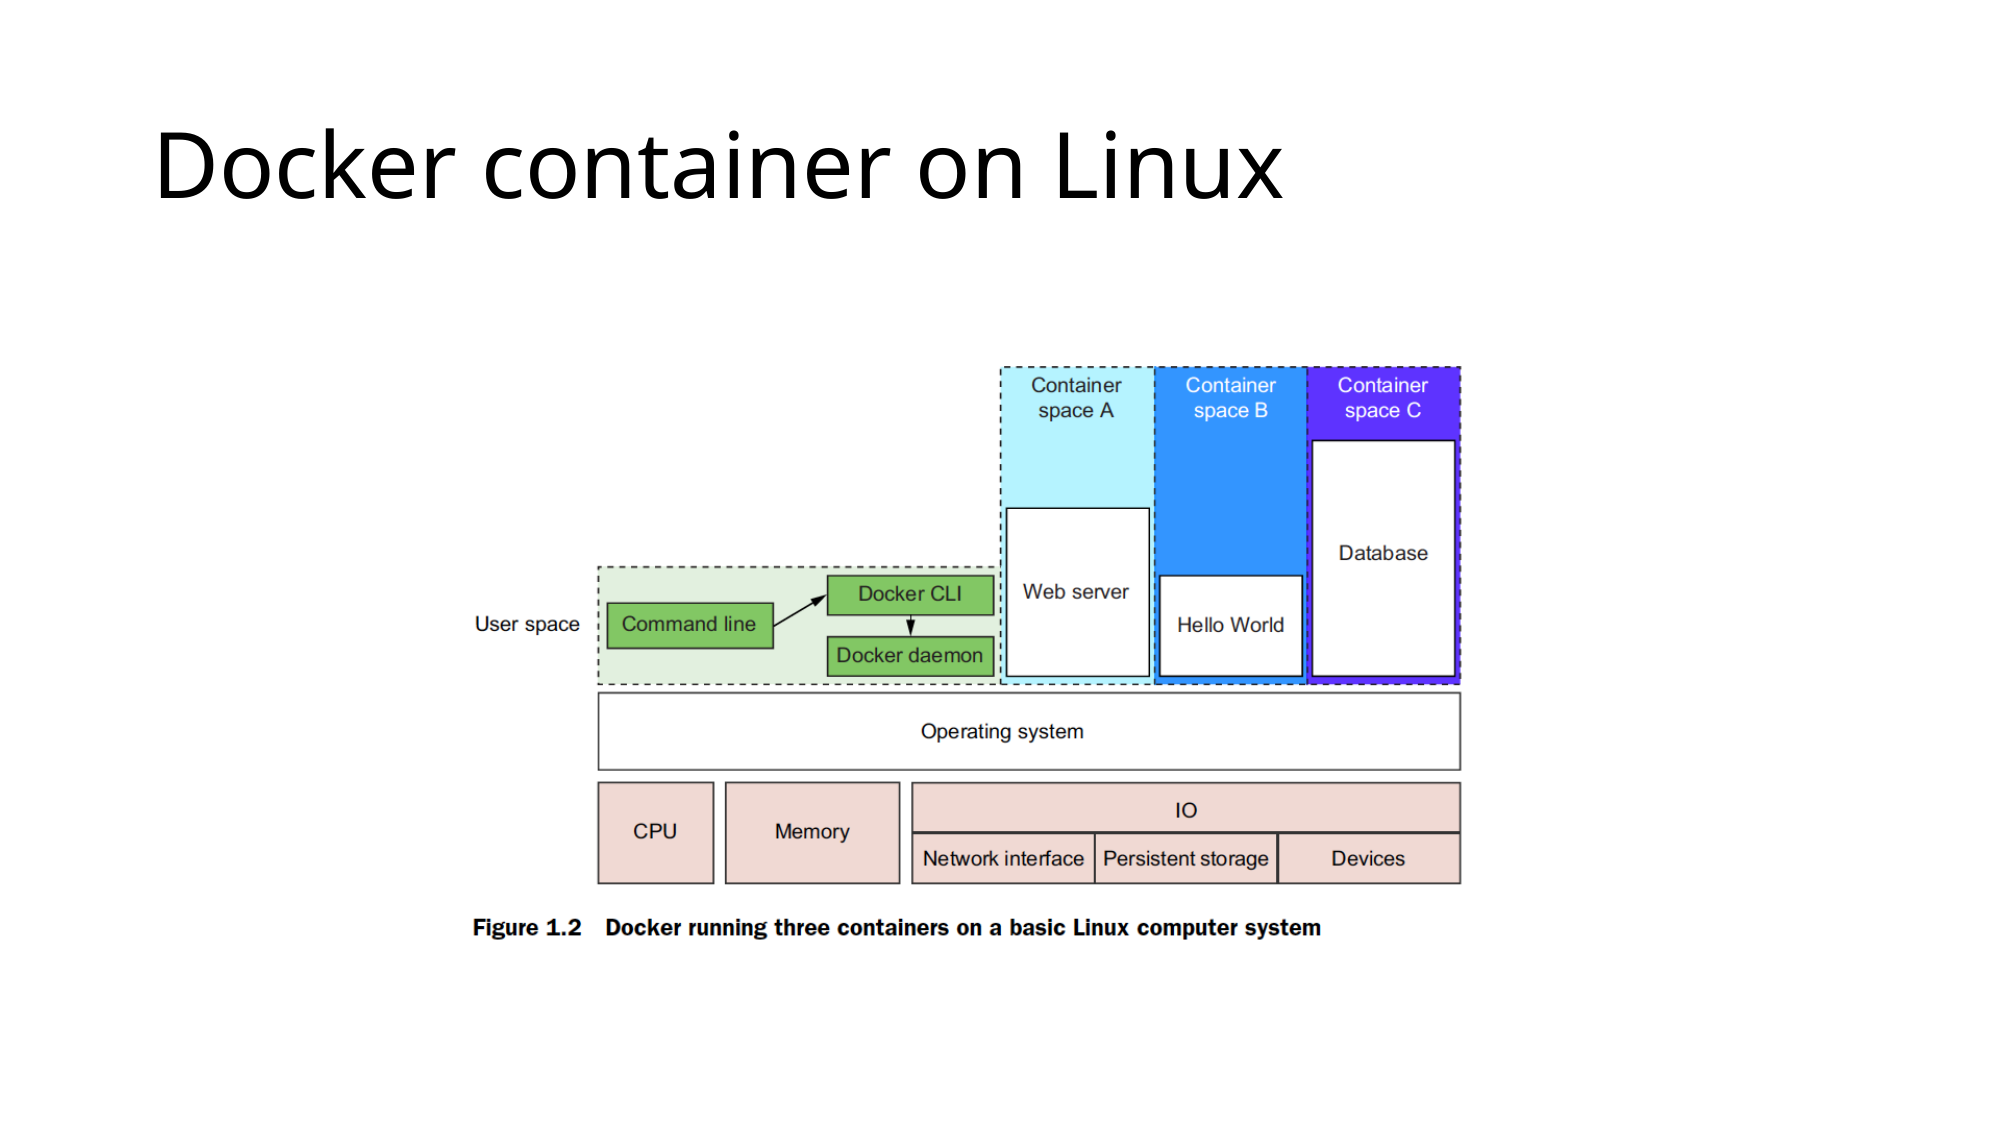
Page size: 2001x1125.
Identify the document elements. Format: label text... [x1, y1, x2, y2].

title Docker container on Linux [137, 59, 1863, 278]
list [431, 338, 1569, 975]
